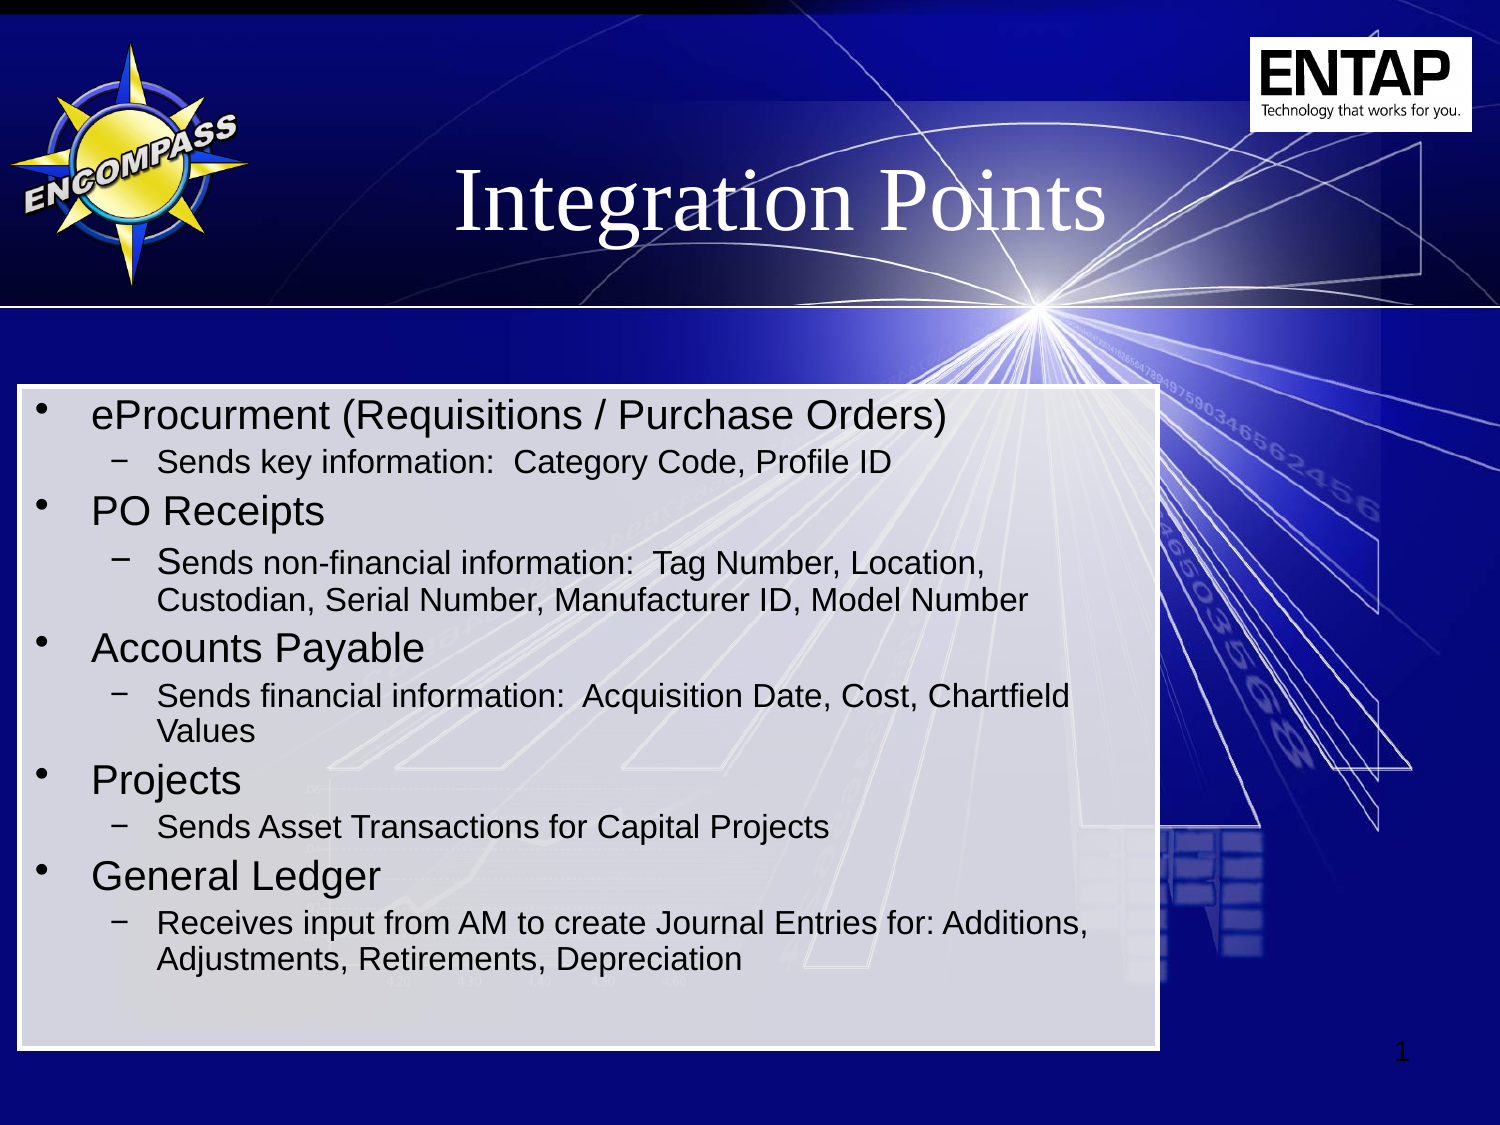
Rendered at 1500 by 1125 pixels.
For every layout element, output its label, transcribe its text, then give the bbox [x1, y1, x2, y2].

picture [0, 0, 1500, 1125]
title Integration Points [187, 99, 1375, 288]
list eProcurment (Requisitions / Purchase Orders) Sends key information: Category Code, Profile ID PO Receipts Sends non-financial information: Tag Number, Location, Custodian, Serial Number, Manufacturer ID, Model Number Accounts Payable Sends financial information: Acquisition Date, Cost, Chartfield Values Projects Sends Asset Transactions for Capital Projects General Ledger Receives input from AM to create Journal Entries for: Additions, Adjustments, Retirements, Depreciation [19, 386, 1158, 1049]
slide_number 115 [1074, 1024, 1426, 1103]
